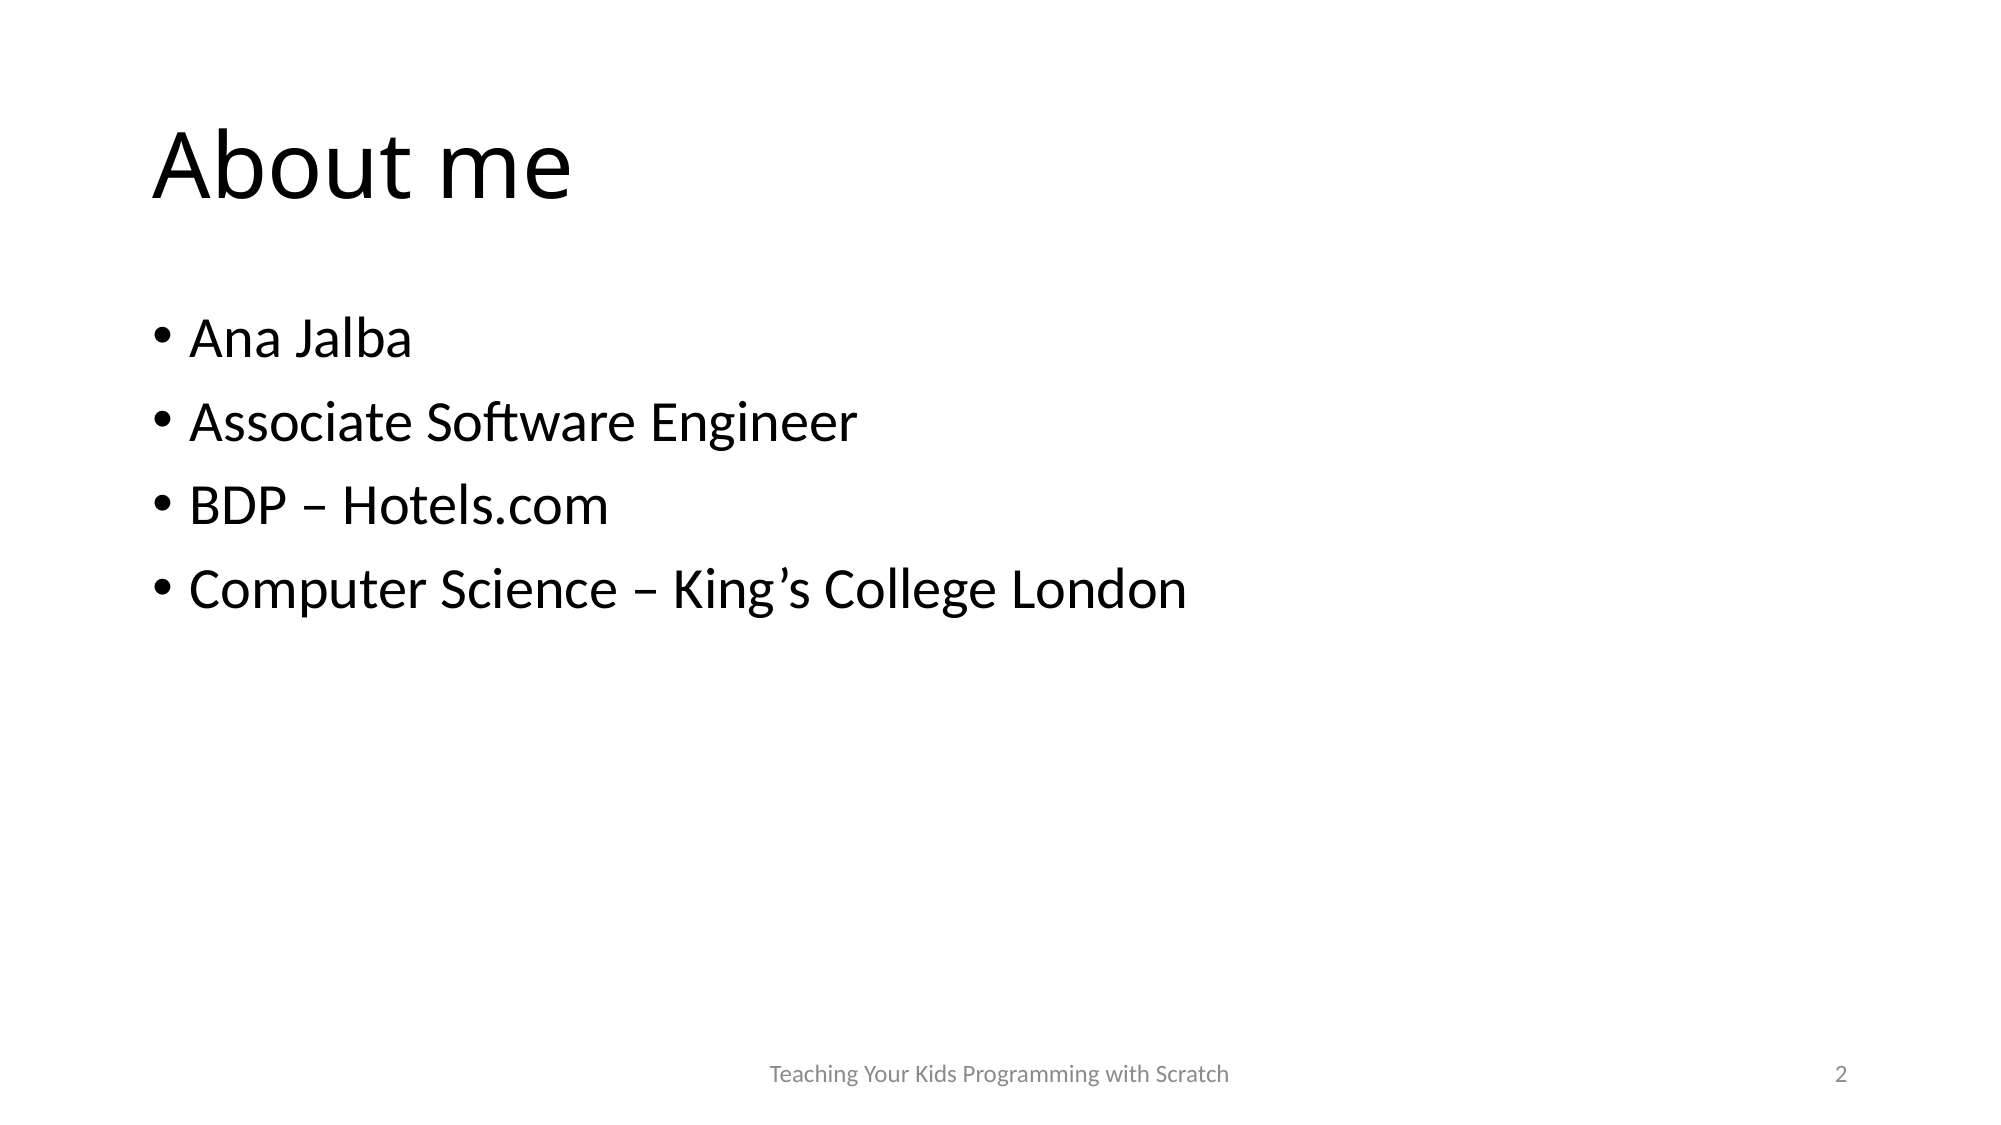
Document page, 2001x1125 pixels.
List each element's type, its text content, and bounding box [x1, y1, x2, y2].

footer Teaching Your Kids Programming with Scratch [662, 1042, 1338, 1103]
list Ana Jalba Associate Software Engineer BDP – Hotels.com Computer Science – King’s College London [137, 299, 1863, 1014]
slide_number 2 [1412, 1042, 1863, 1103]
title About me [137, 59, 1863, 278]
